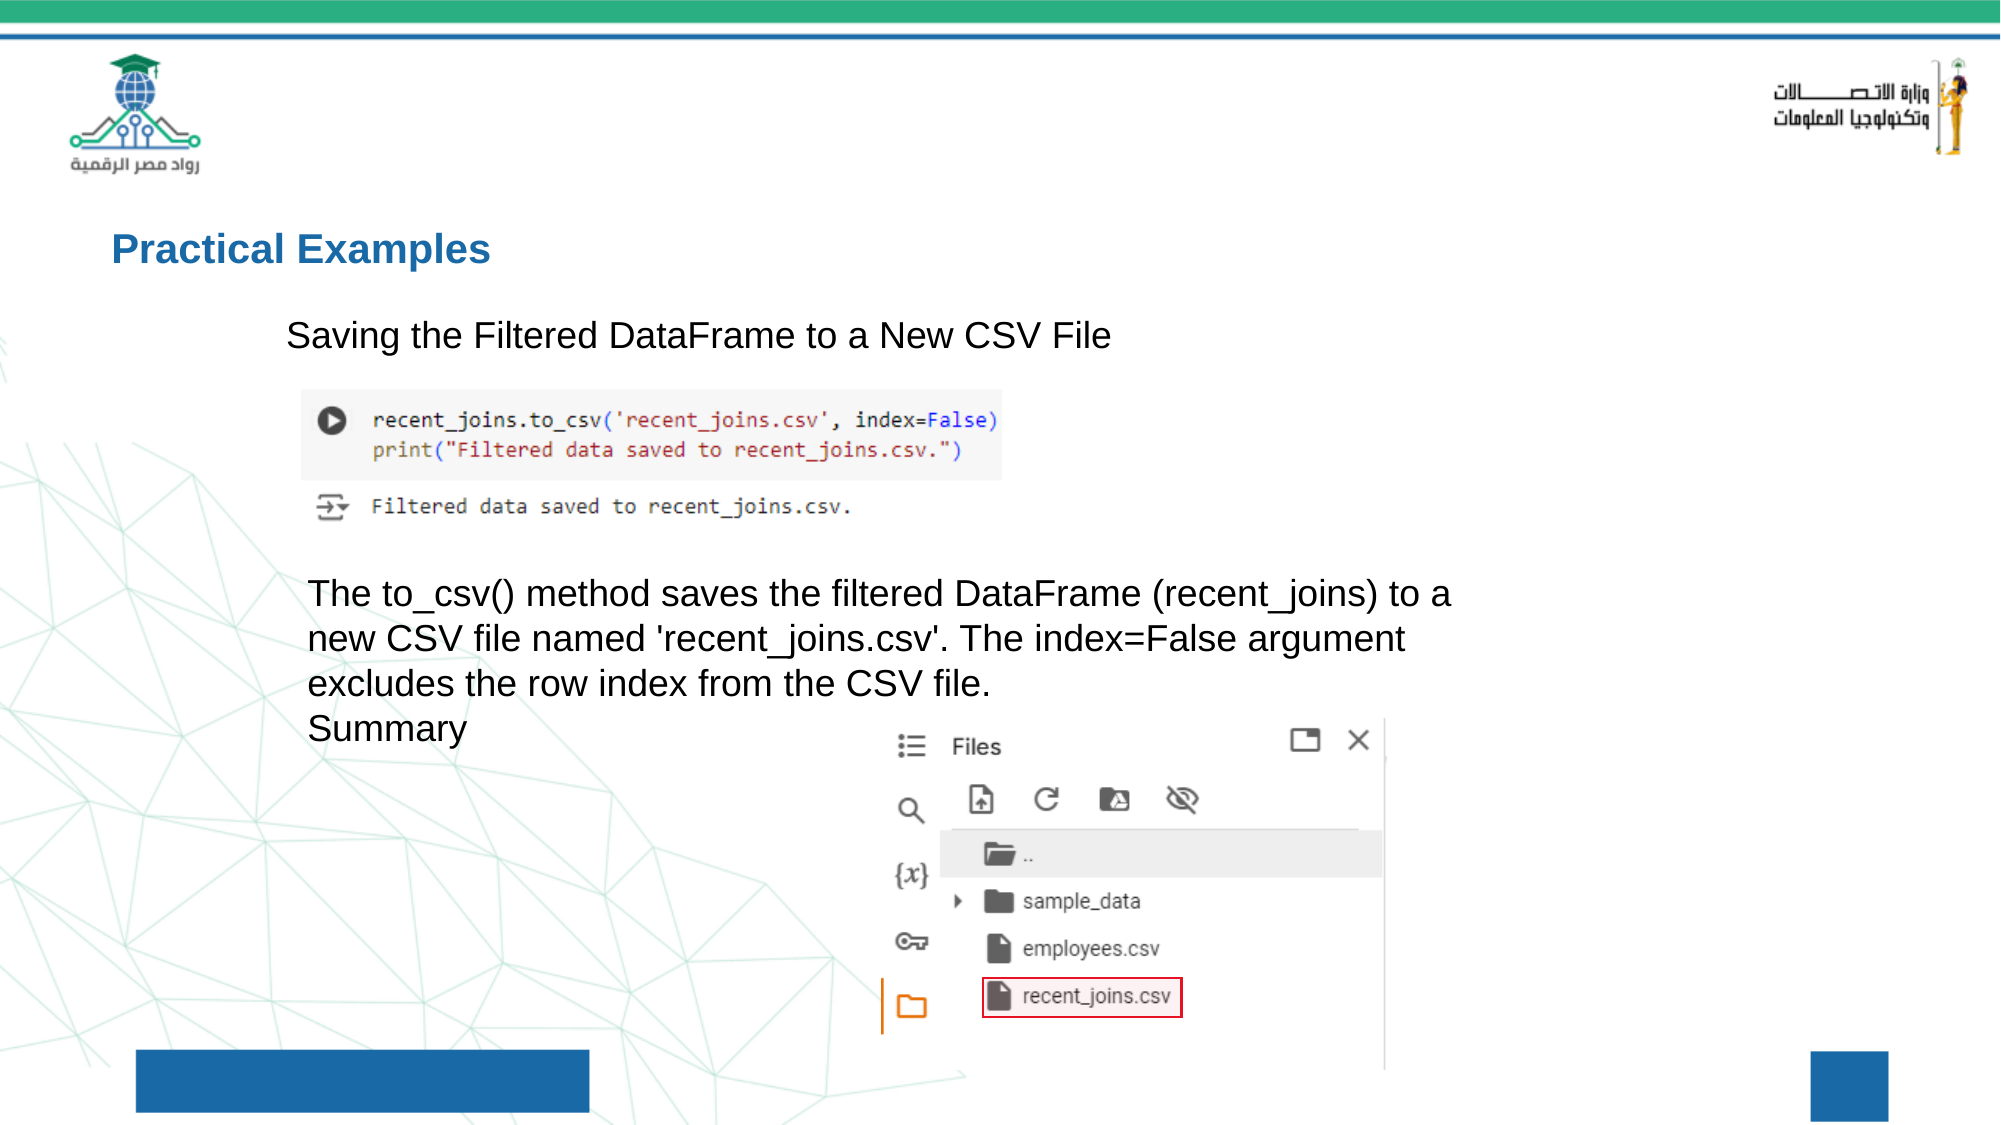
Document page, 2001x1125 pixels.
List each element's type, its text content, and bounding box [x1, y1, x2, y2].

text_box Saving the Filtered DataFrame to a New CSV File [271, 303, 1272, 364]
text_box Practical Examples [52, 214, 551, 280]
picture [0, 0, 2001, 1125]
text_box The to_csv() method saves the filtered DataFrame (recent_joins) to a new CSV file named 'recent_joins.csv'. The index=False argument excludes the row index from the CSV file. Summary [292, 560, 1541, 756]
